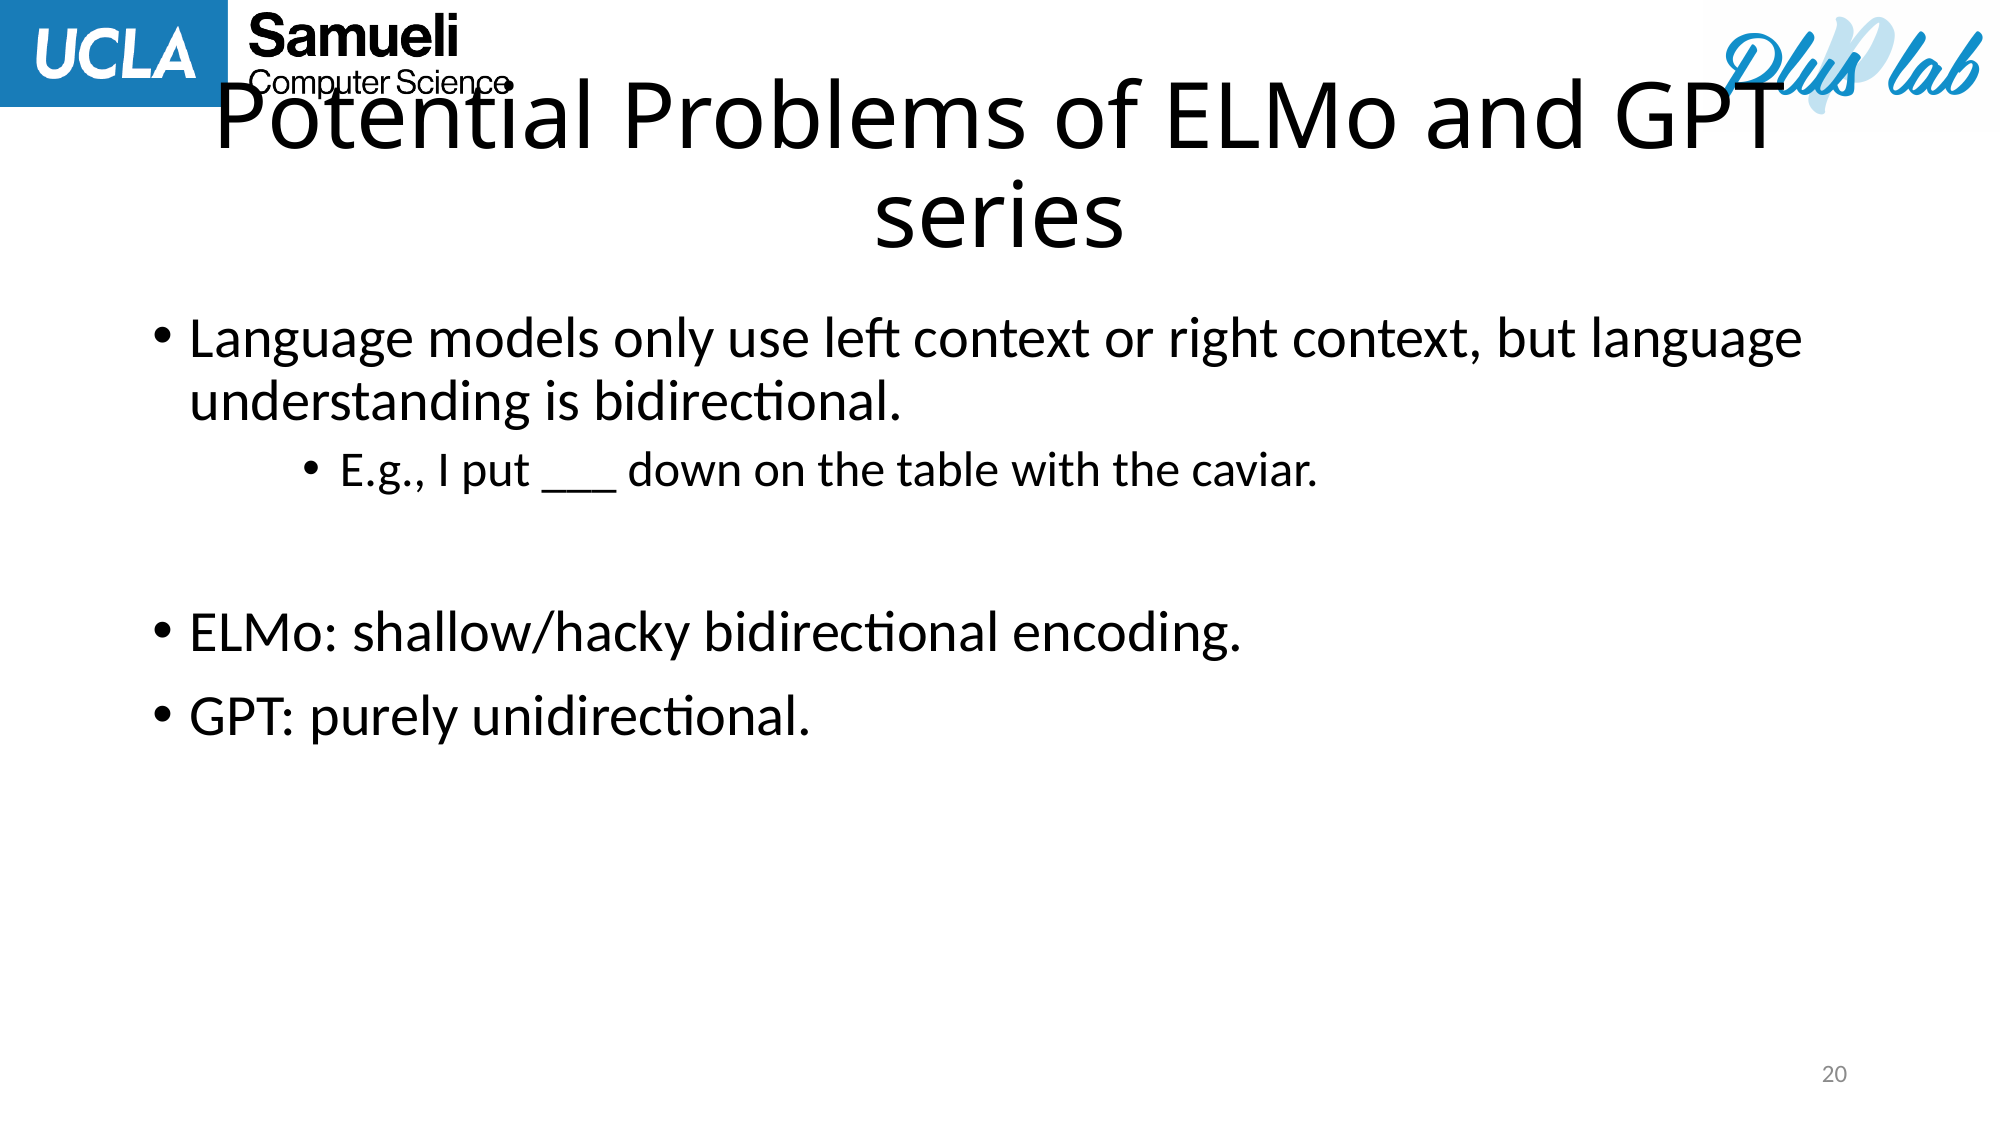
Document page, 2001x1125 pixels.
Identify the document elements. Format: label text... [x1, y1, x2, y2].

picture [0, 0, 510, 107]
list Language models only use left context or right context, but language understanding is bidirectional. E.g., I put ___ down on the table with the caviar. ELMo: shallow/hacky bidirectional encoding. GPT: purely unidirectional. [137, 299, 1863, 1014]
slide_number 20 [1412, 1042, 1863, 1103]
title Potential Problems of ELMo and GPT series [137, 59, 1863, 278]
picture [1703, 0, 2000, 132]
